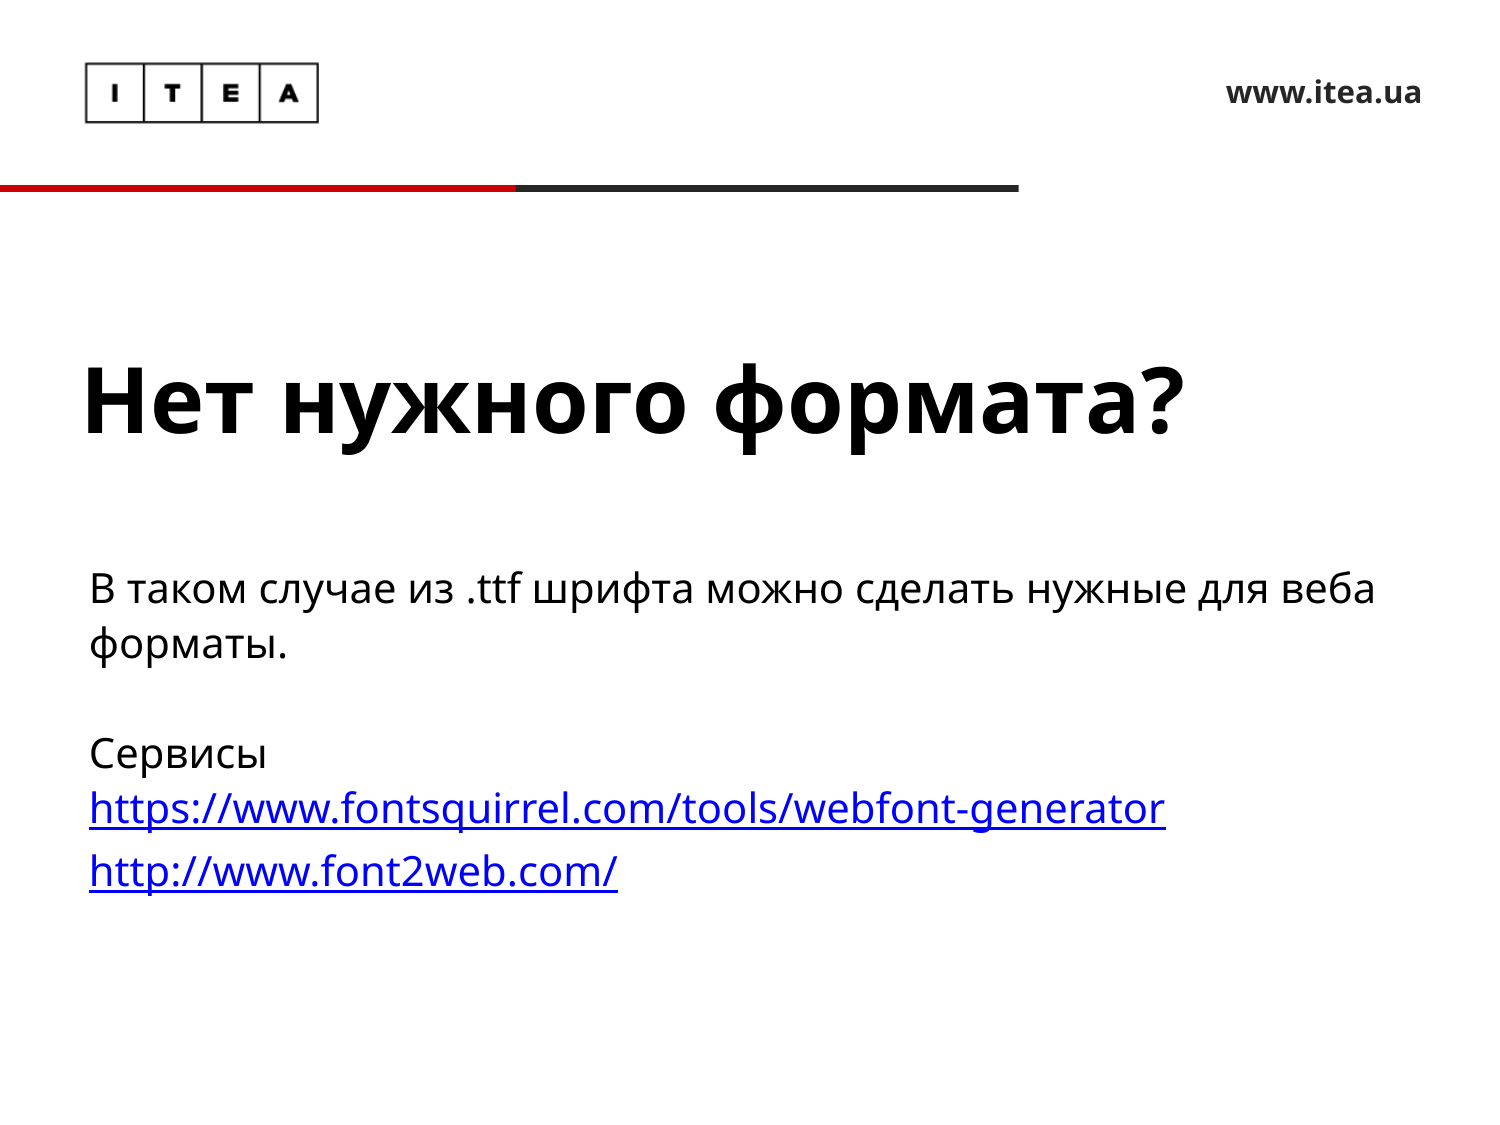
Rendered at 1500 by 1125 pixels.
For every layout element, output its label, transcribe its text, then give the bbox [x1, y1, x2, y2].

list В таком случае из .ttf шрифта можно сделать нужные для веба форматы. Сервисы https://www.fontsquirrel.com/tools/webfont-generator http://www.font2web.com/ [74, 549, 1416, 1036]
picture [57, 49, 344, 133]
text_box [0, 185, 516, 192]
title Нет нужного формата? [65, 323, 1425, 421]
text_box www.itea.ua [1172, 66, 1477, 115]
text_box [516, 185, 1019, 192]
